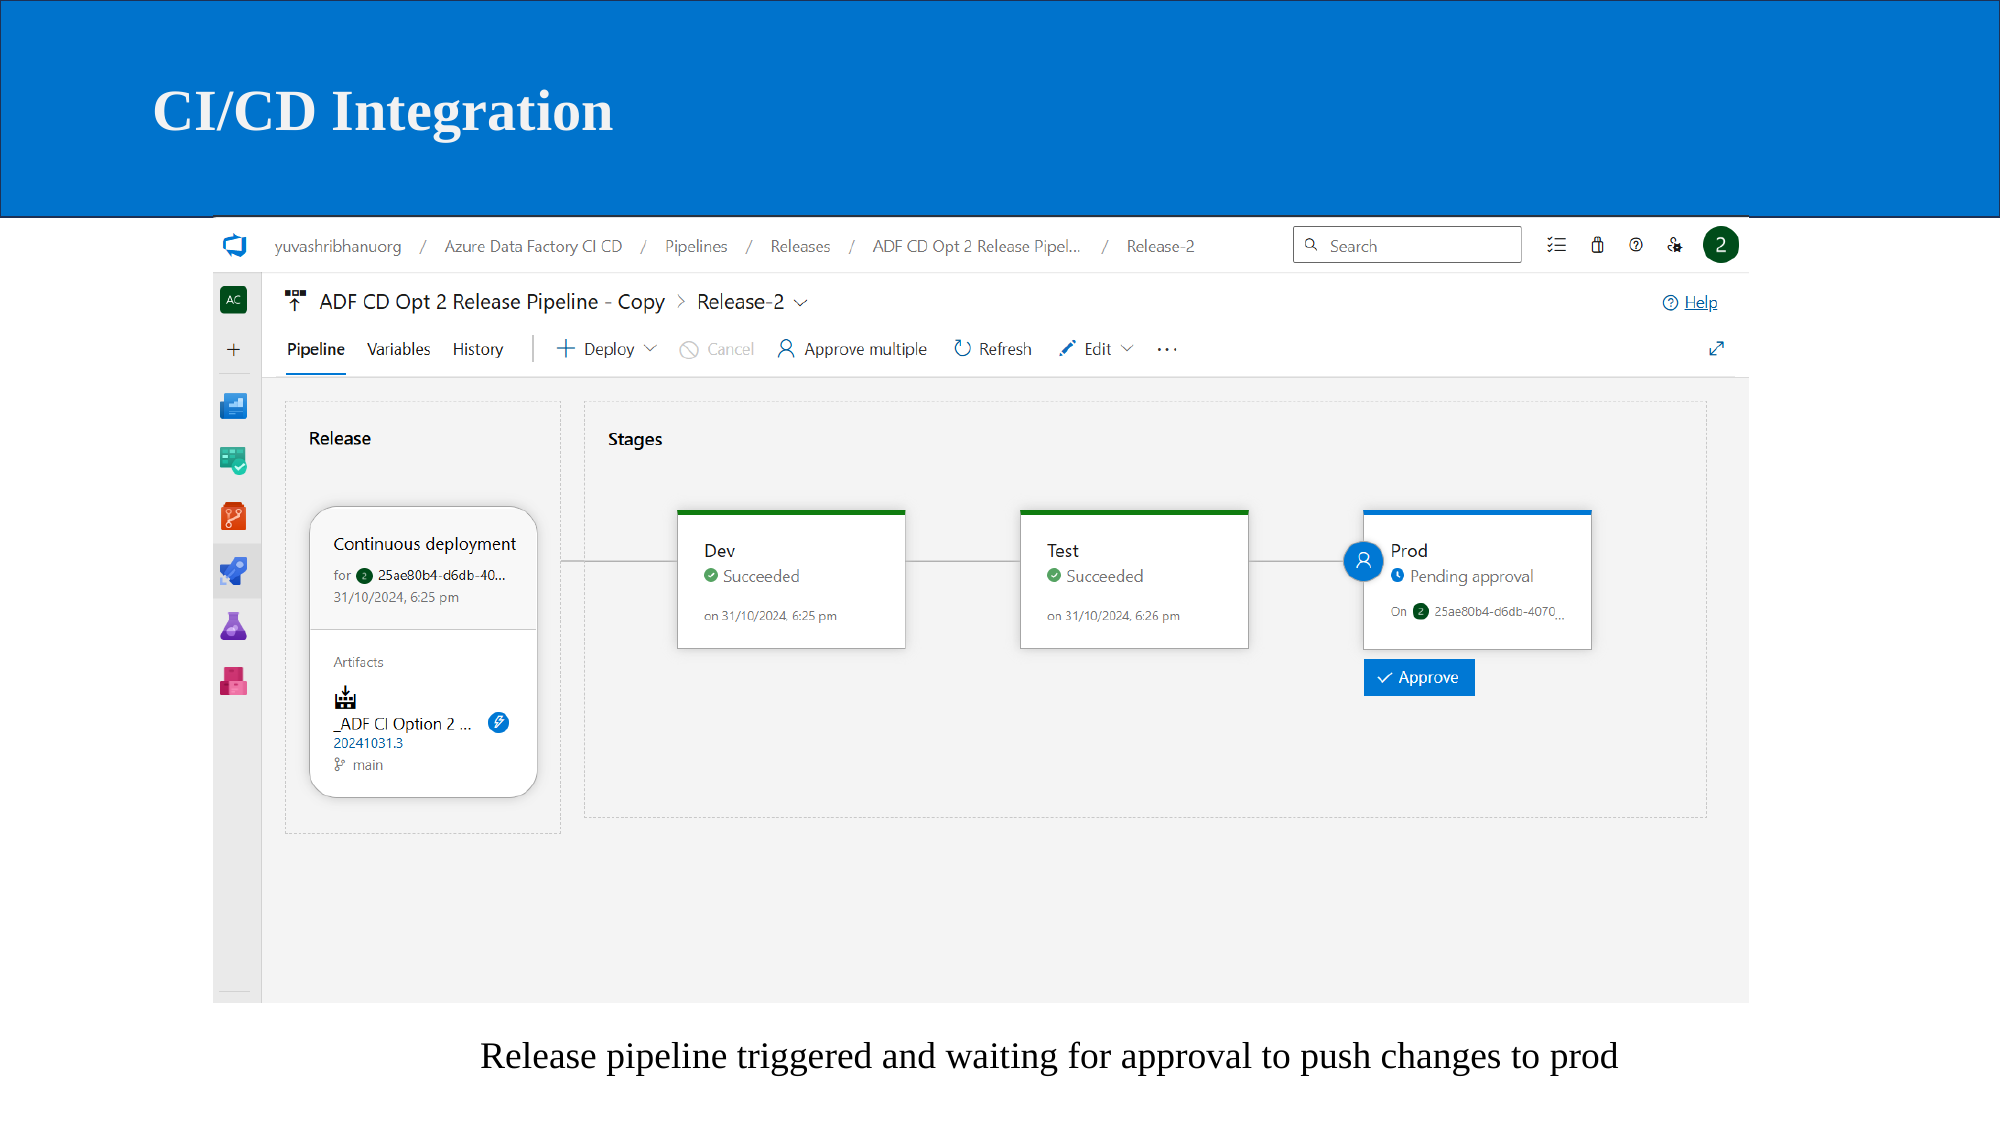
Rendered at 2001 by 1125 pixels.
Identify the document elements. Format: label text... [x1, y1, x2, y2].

text_box Release pipeline triggered and waiting for approval to push changes to prod [465, 1023, 1688, 1084]
title CI/CD Integration [137, 3, 1863, 221]
text_box [0, 0, 2000, 218]
picture [213, 215, 1749, 1003]
